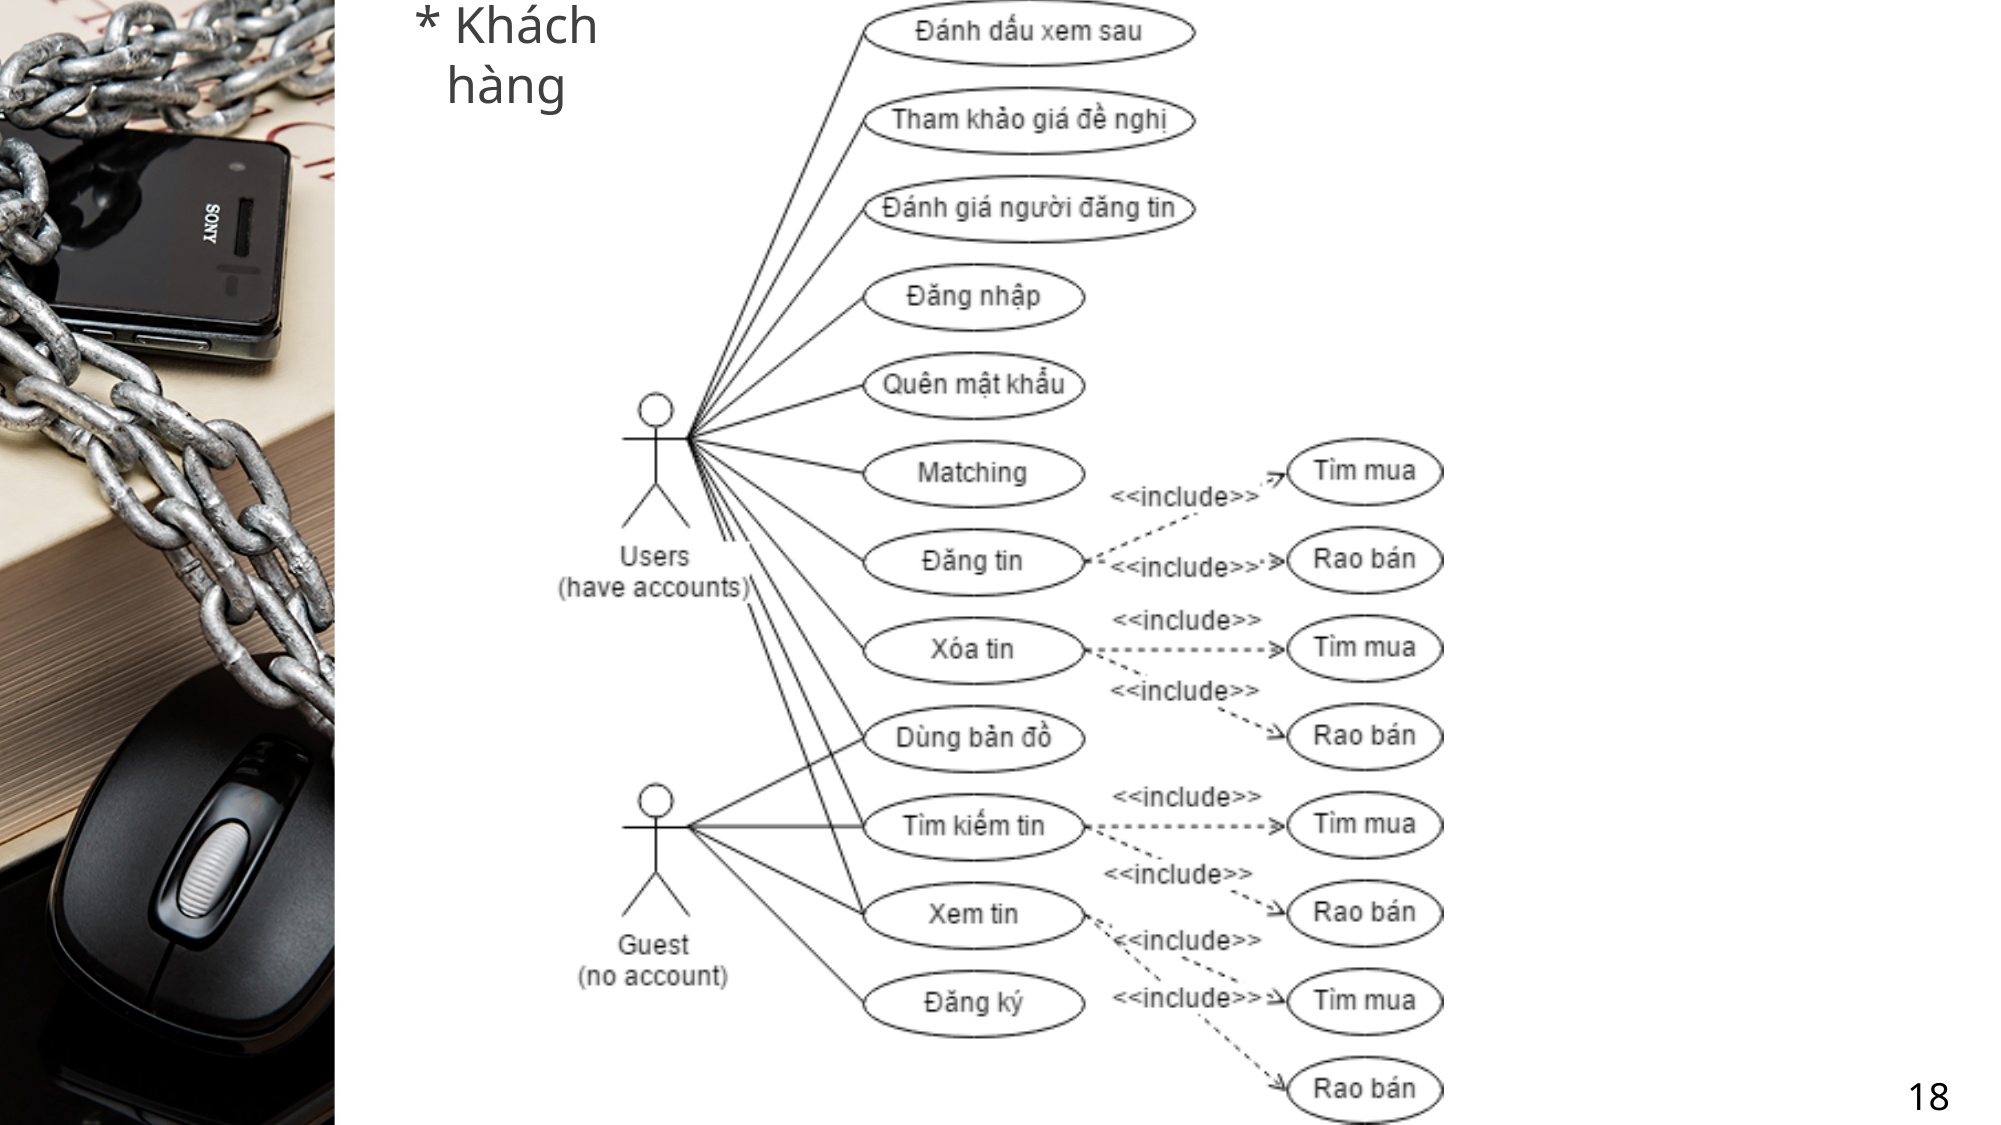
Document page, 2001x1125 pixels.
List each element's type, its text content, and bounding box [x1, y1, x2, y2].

text_box 18 [1892, 1065, 2000, 1125]
list * Khách hàng [337, 3, 552, 104]
picture [0, 0, 2001, 1125]
